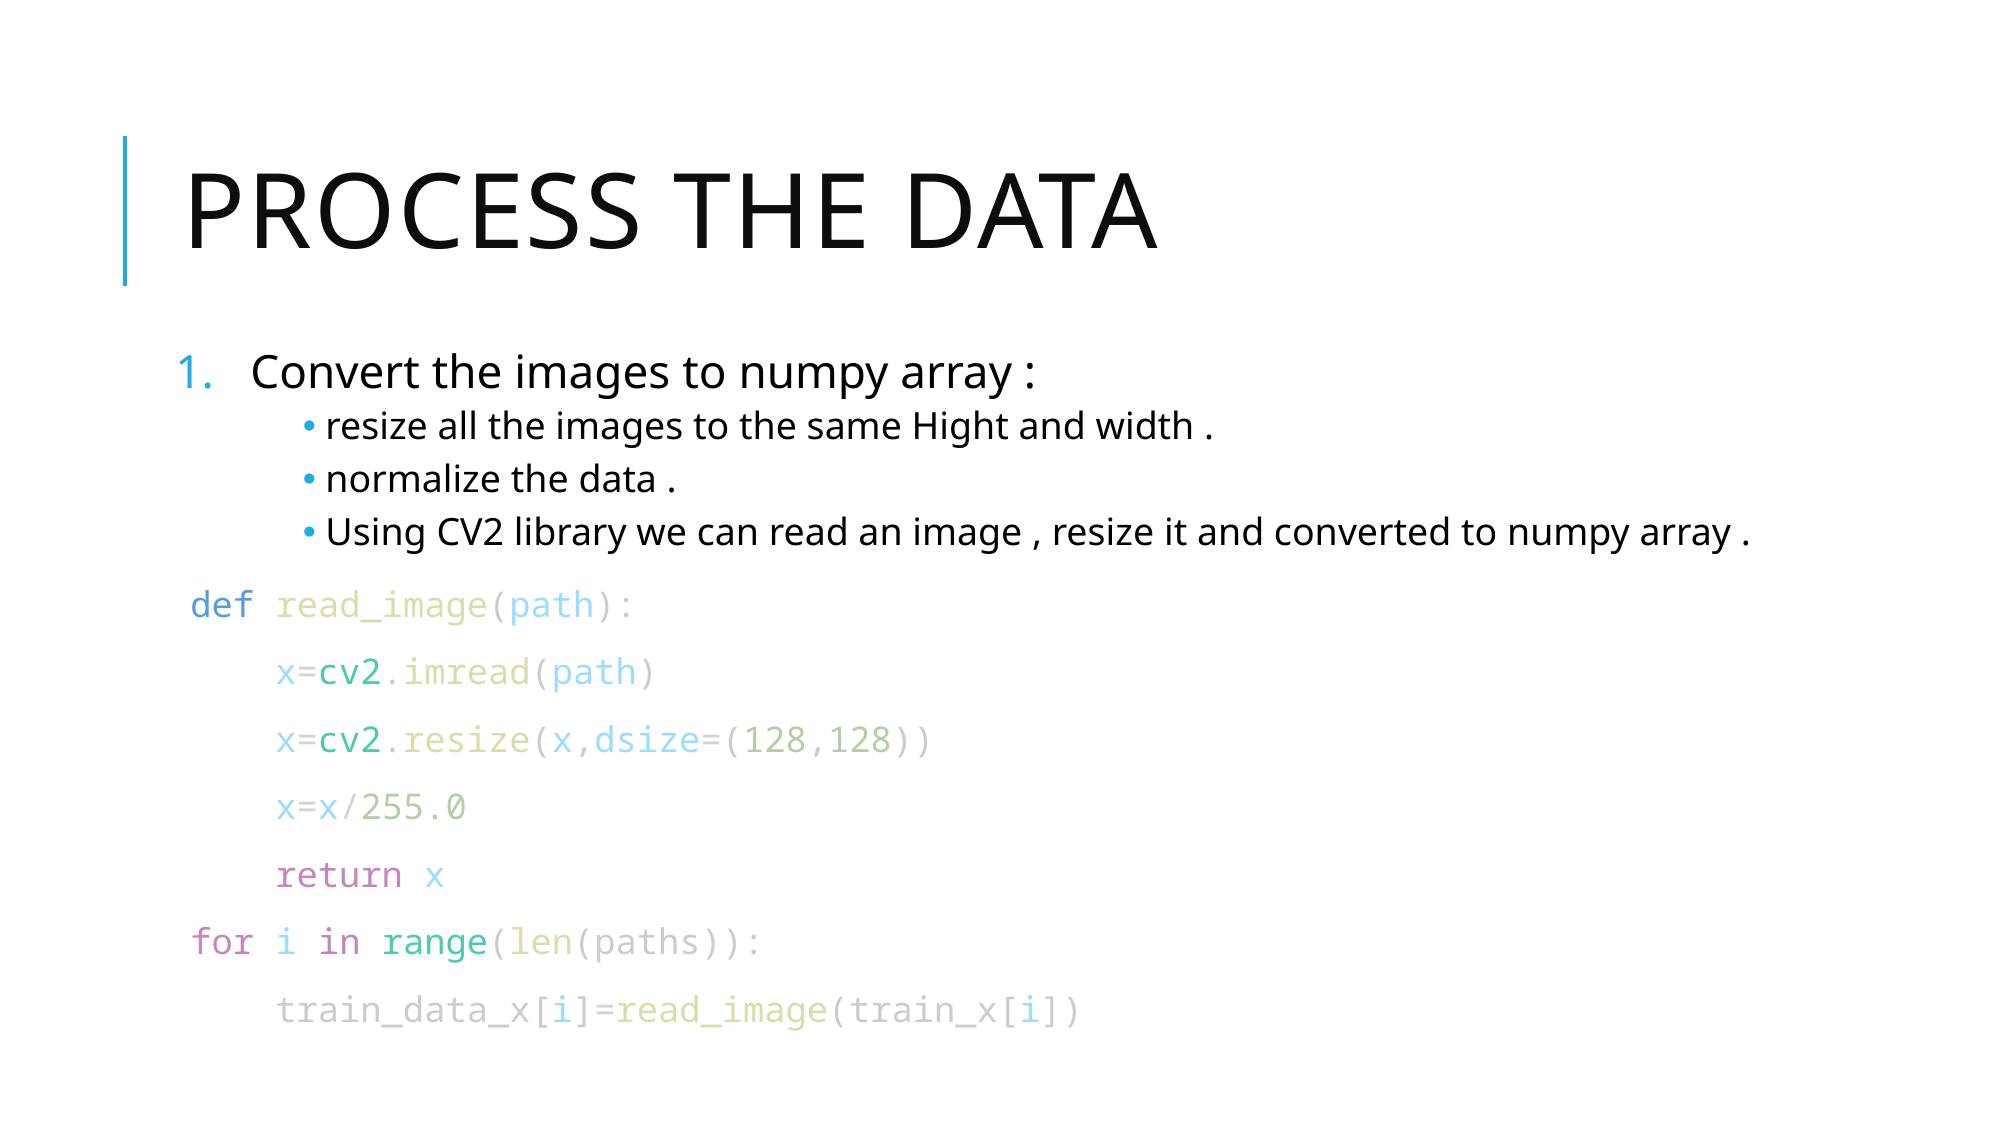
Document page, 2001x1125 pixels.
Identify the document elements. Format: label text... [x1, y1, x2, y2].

title Process the data [168, 96, 1763, 341]
list Convert the images to numpy array : resize all the images to the same Hight and width . normalize the data . Using CV2 library we can read an image , resize it and converted to numpy array . def read_image(path): x=cv2.imread(path) x=cv2.resize(x,dsize=(128,128)) x=x/255.0 return x for i in range(len(paths)): train_data_x[i]=read_image(train_x[i]) [168, 341, 1763, 1125]
